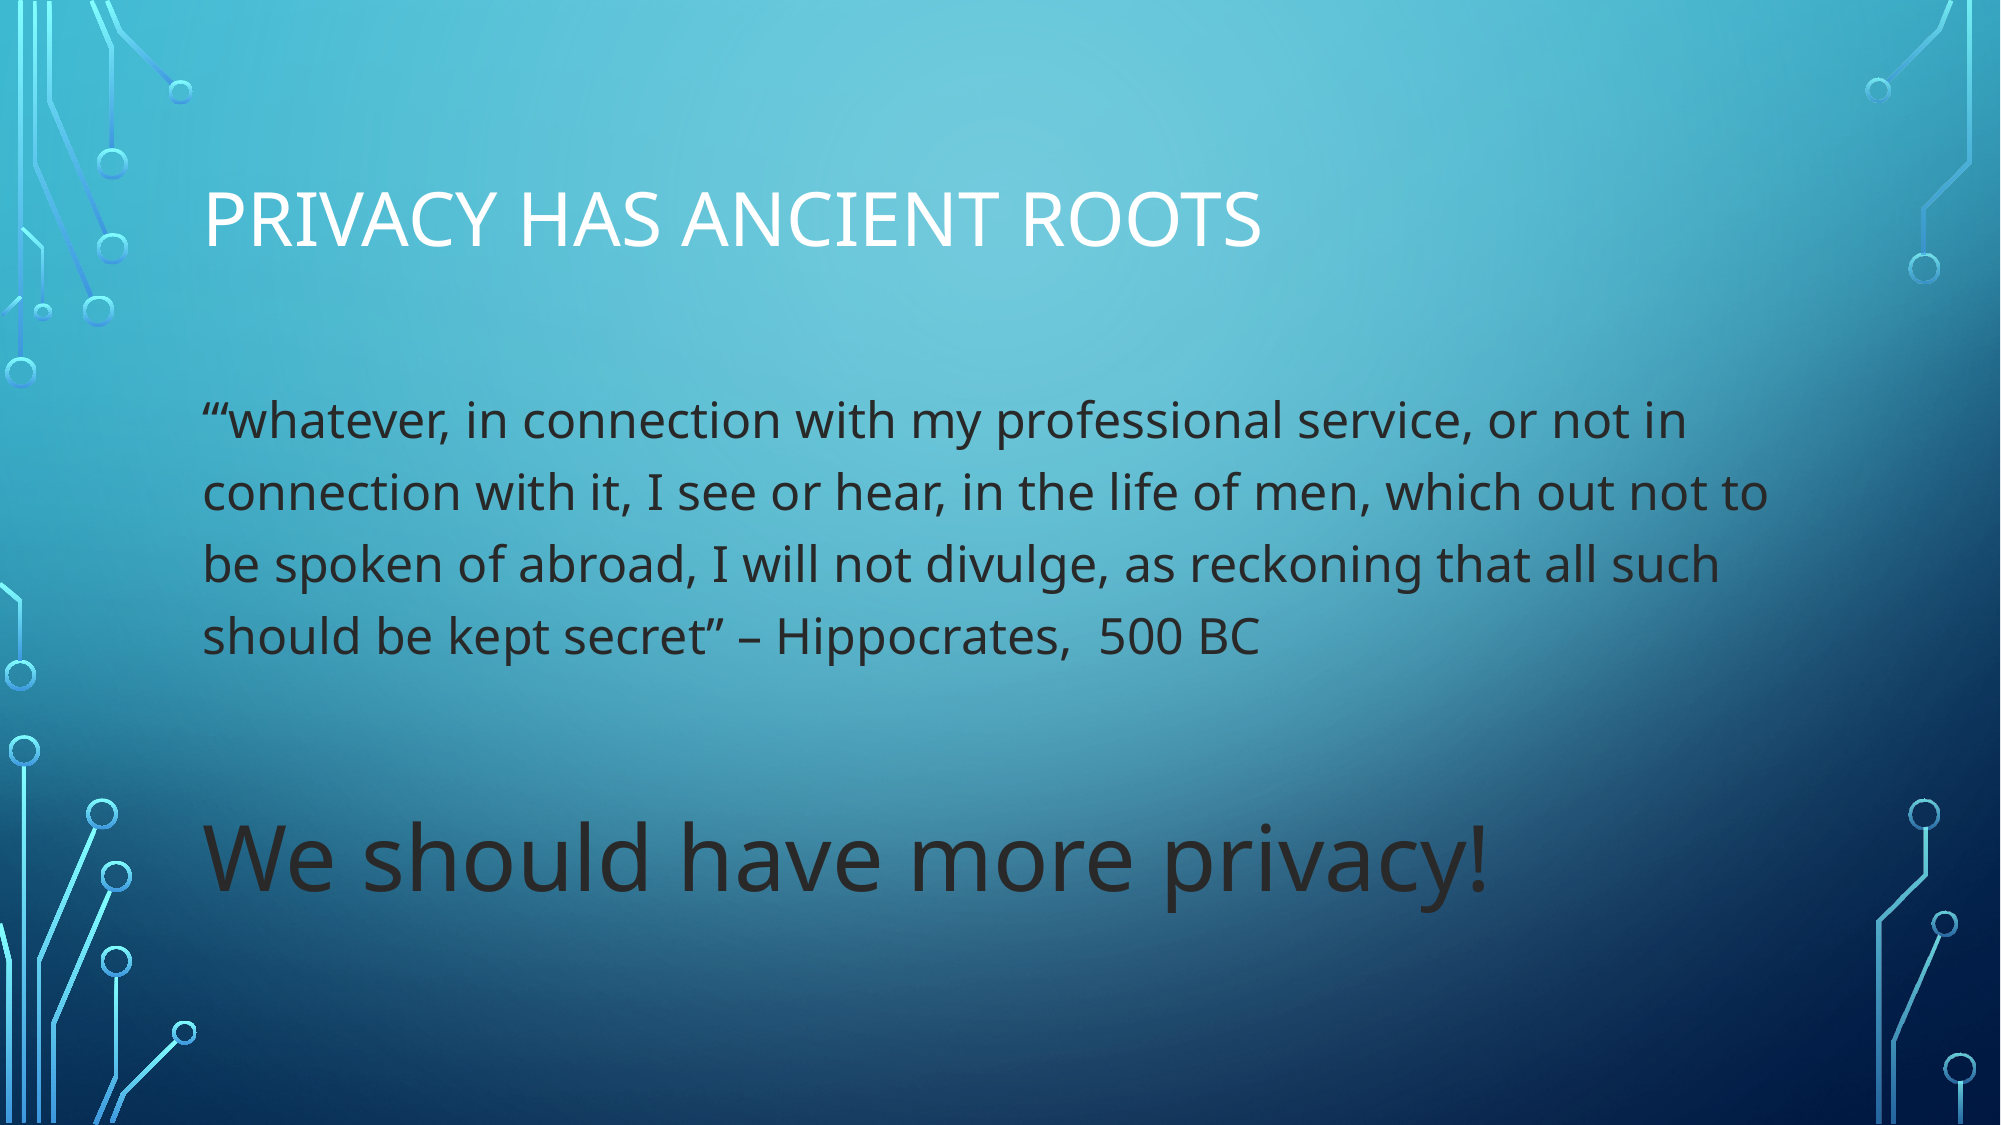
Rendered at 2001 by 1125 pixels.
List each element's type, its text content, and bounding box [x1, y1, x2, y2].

list ‘“whatever, in connection with my professional service, or not in connection with it, I see or hear, in the life of men, which out not to be spoken of abroad, I will not divulge, as reckoning that all such should be kept secret” – Hippocrates, 500 BC We should have more privacy! [187, 369, 1813, 950]
title Privacy has ancient roots [187, 101, 1813, 344]
